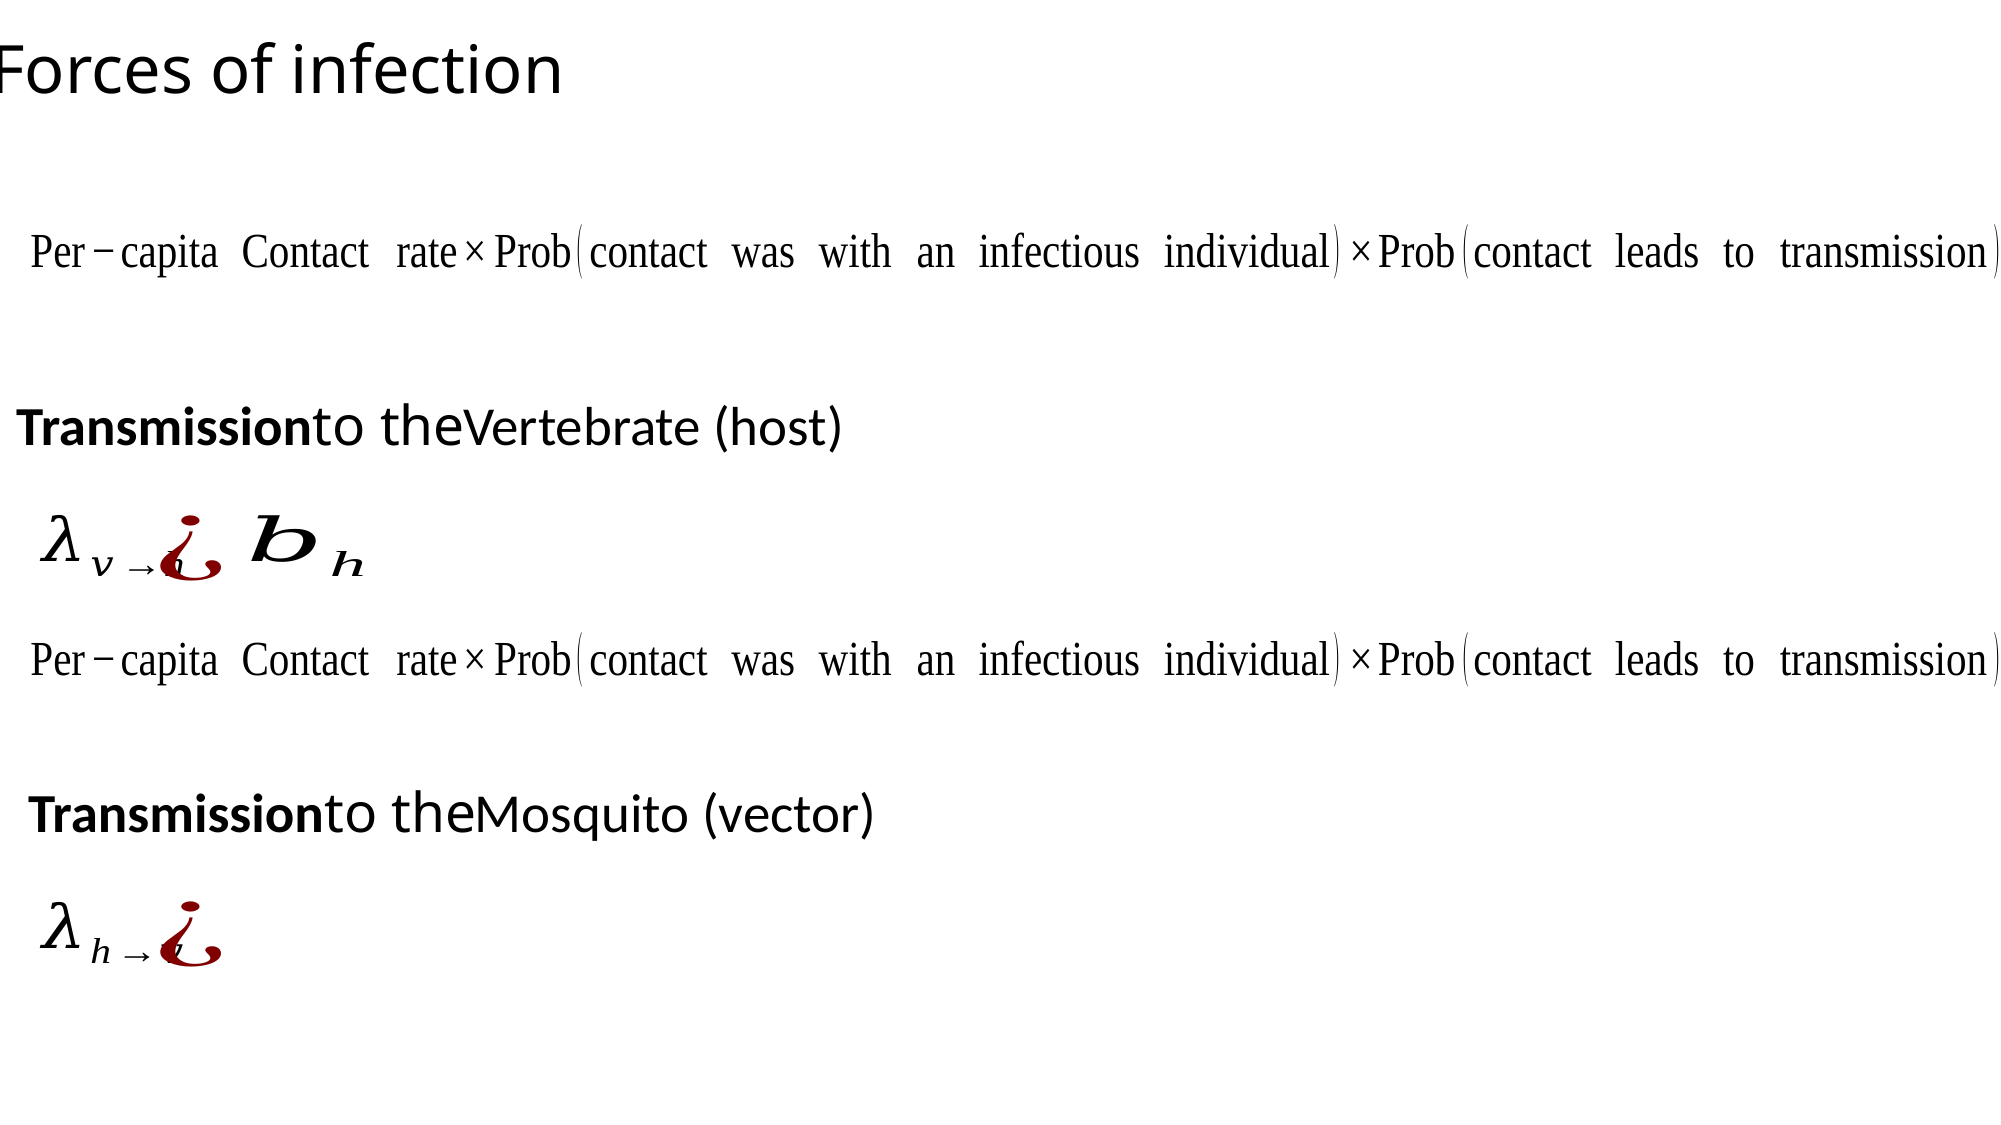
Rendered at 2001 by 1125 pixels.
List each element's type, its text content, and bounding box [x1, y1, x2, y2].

text_box Mosquito (vector) [492, 770, 916, 852]
text_box Transmission [13, 770, 309, 852]
text_box Transmission [1, 383, 298, 465]
text_box to the [309, 770, 492, 852]
text_box Vertebrate (host) [480, 383, 895, 465]
text_box to the [298, 383, 480, 465]
text_box Forces of infection [0, 19, 581, 115]
